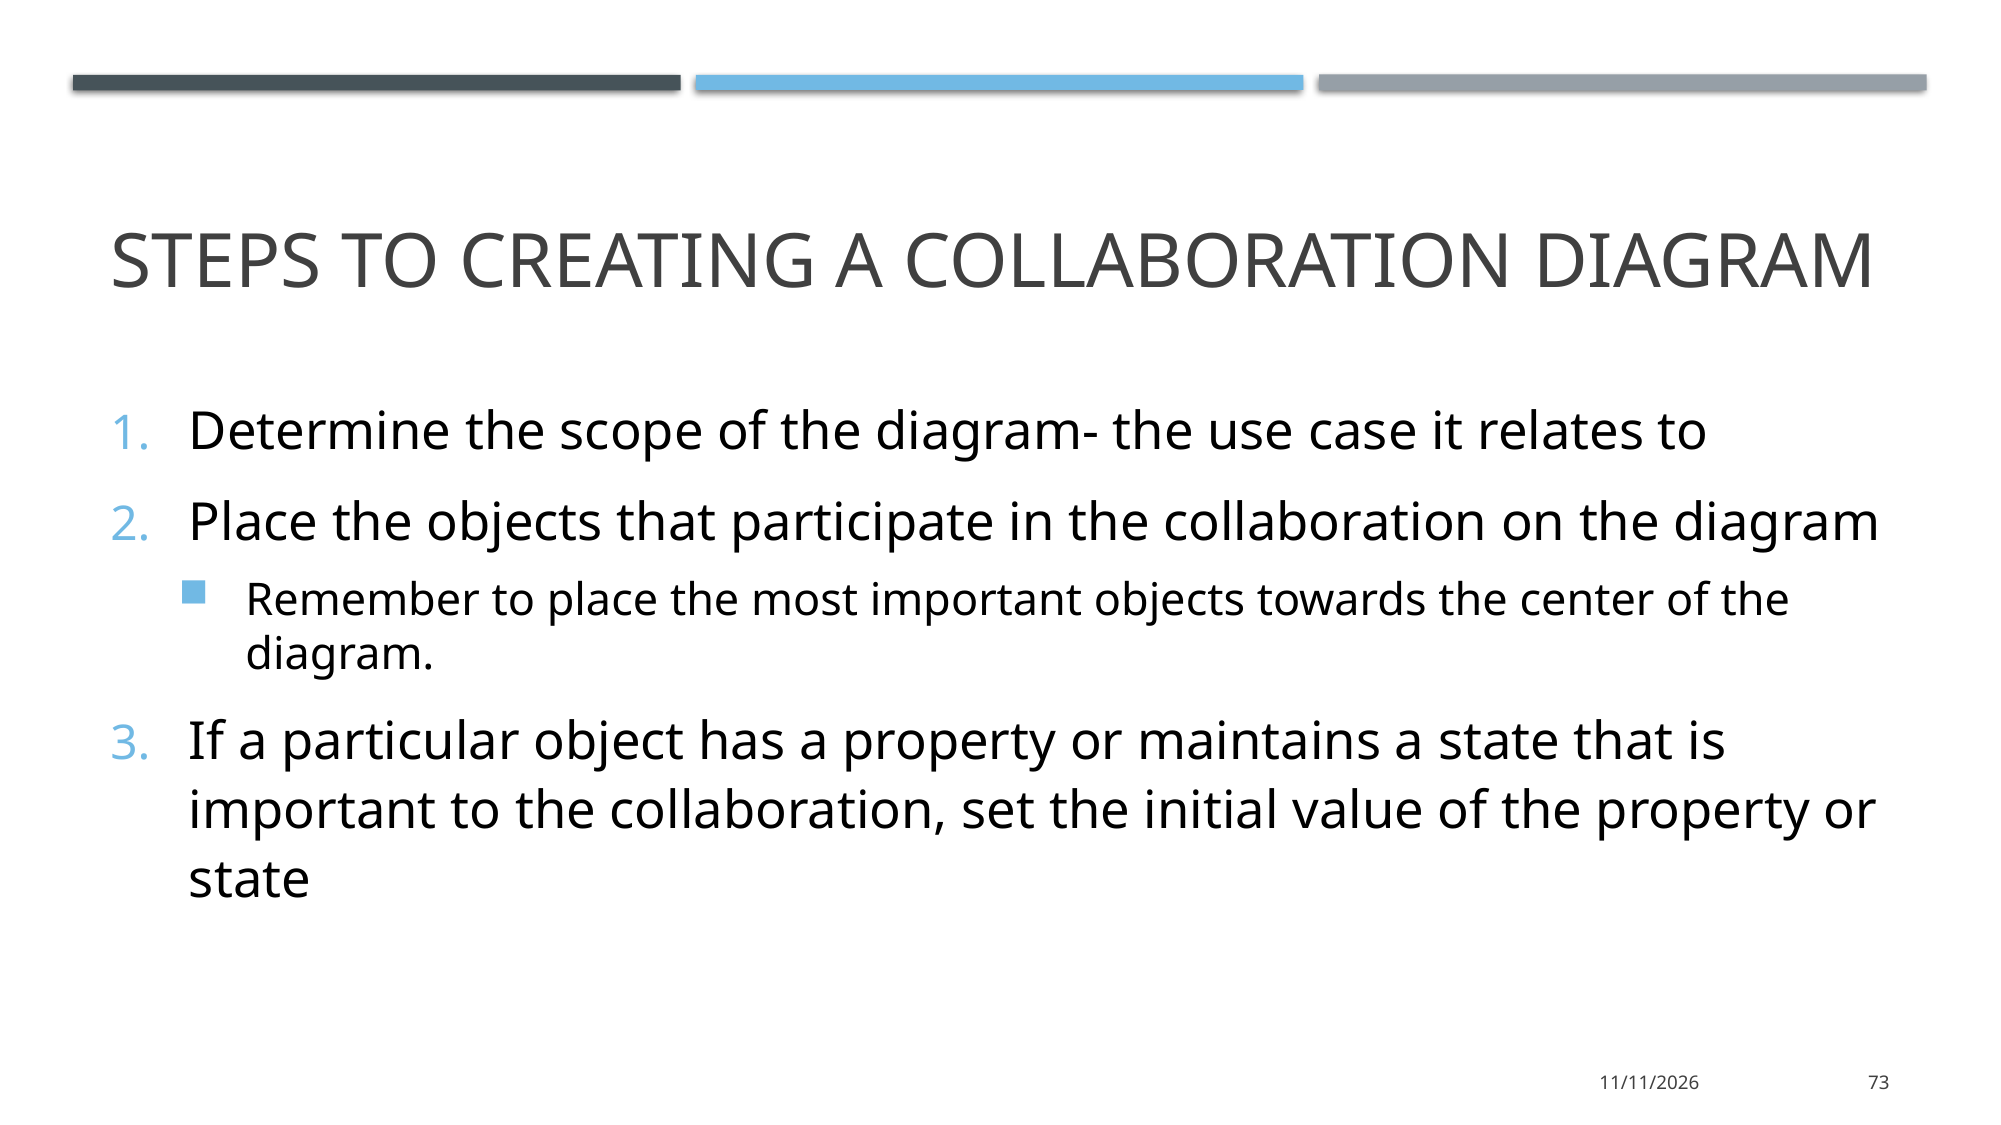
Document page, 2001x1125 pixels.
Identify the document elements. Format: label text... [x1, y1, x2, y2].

list Determine the scope of the diagram- the use case it relates to Place the objects that participate in the collaboration on the diagram Remember to place the most important objects towards the center of the diagram. If a particular object has a property or maintains a state that is important to the collaboration, set the initial value of the property or state [95, 383, 1905, 983]
title Steps to Creating a Collaboration Diagram [95, 115, 1905, 311]
slide_number 73 [1732, 1053, 1905, 1114]
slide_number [1247, 1053, 1715, 1114]
